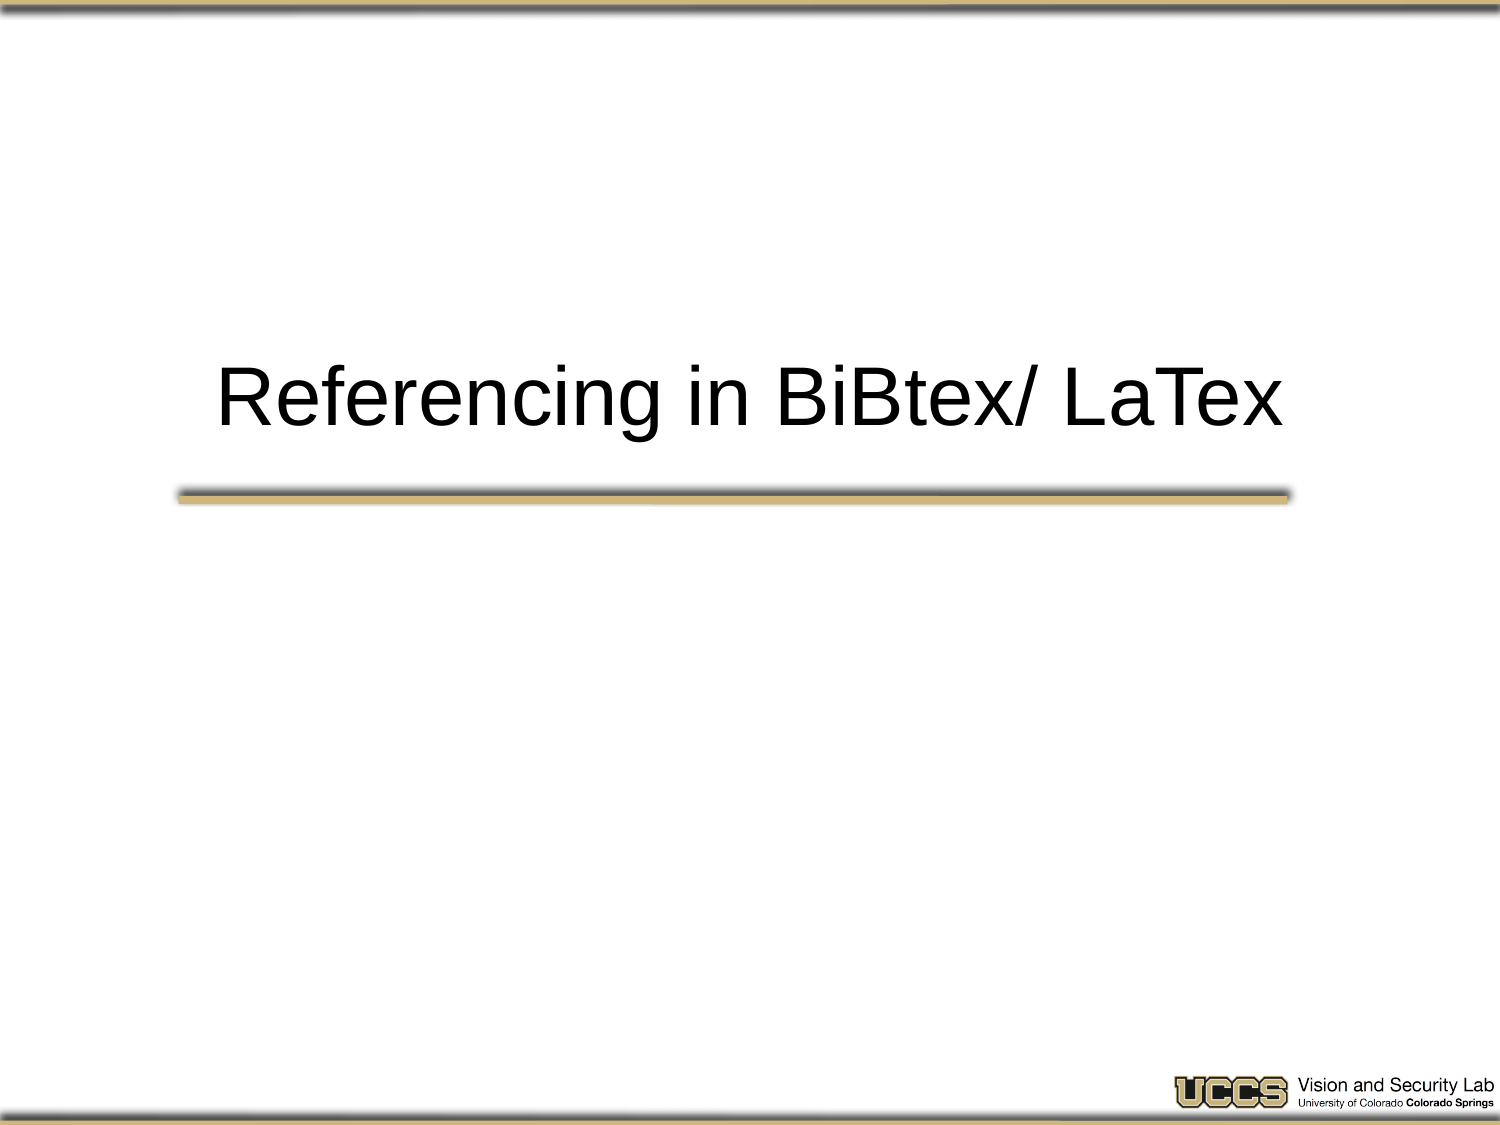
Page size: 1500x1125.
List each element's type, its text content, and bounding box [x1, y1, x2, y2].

title Referencing in BiBtex/ LaTex [112, 262, 1388, 450]
picture [1167, 1070, 1499, 1116]
